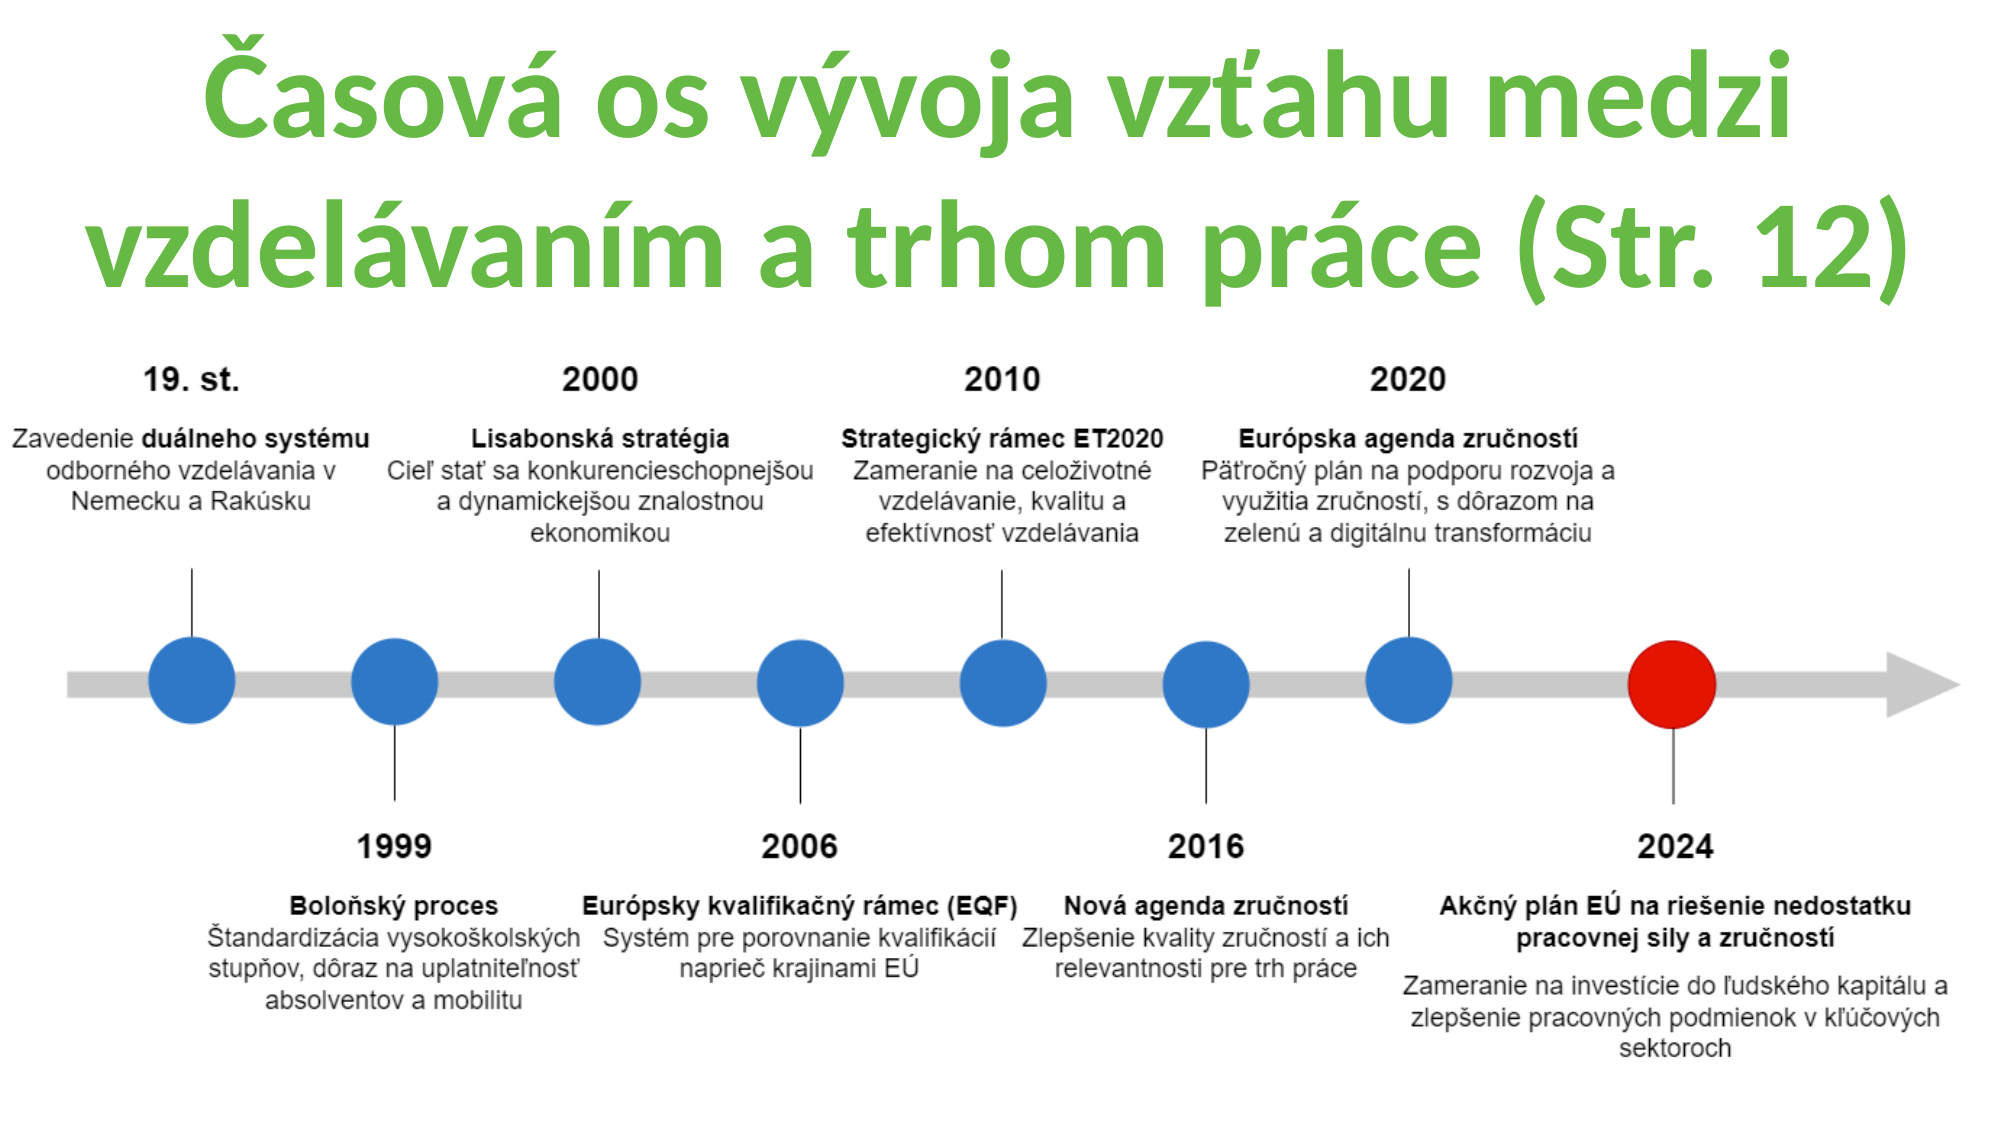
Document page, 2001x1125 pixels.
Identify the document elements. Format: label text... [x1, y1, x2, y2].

title Časová os vývoja vzťahu medzi vzdelávaním a trhom práce (Str. 12) [0, 0, 2000, 325]
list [3, 336, 1965, 1105]
